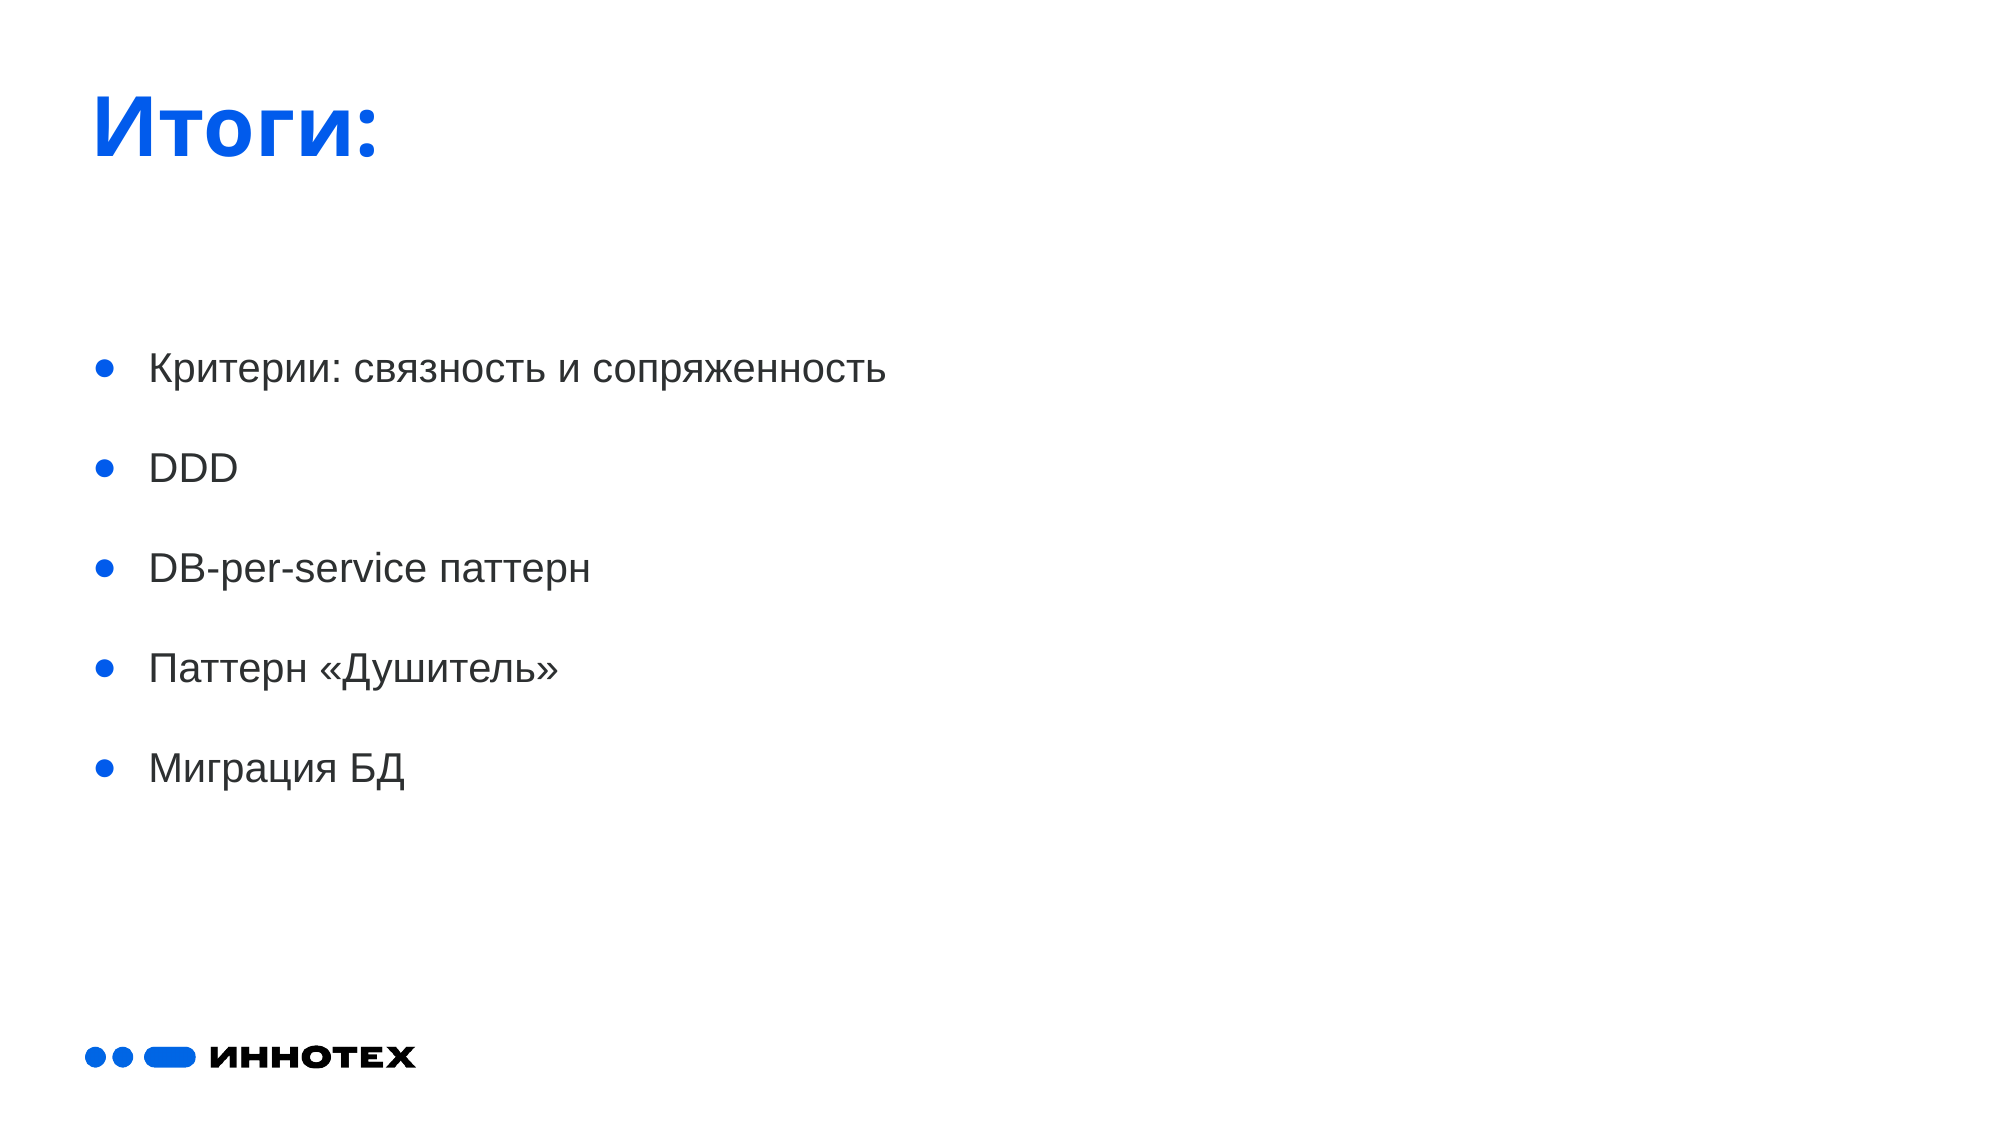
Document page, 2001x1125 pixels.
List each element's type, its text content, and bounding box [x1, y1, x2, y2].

text_box Итоги: [90, 72, 1953, 204]
picture [6, 976, 481, 1121]
text_box Критерии: связность и сопряженность DDD DB-per-service паттерн Паттерн «Душитель» Миграция БД [84, 333, 1454, 899]
